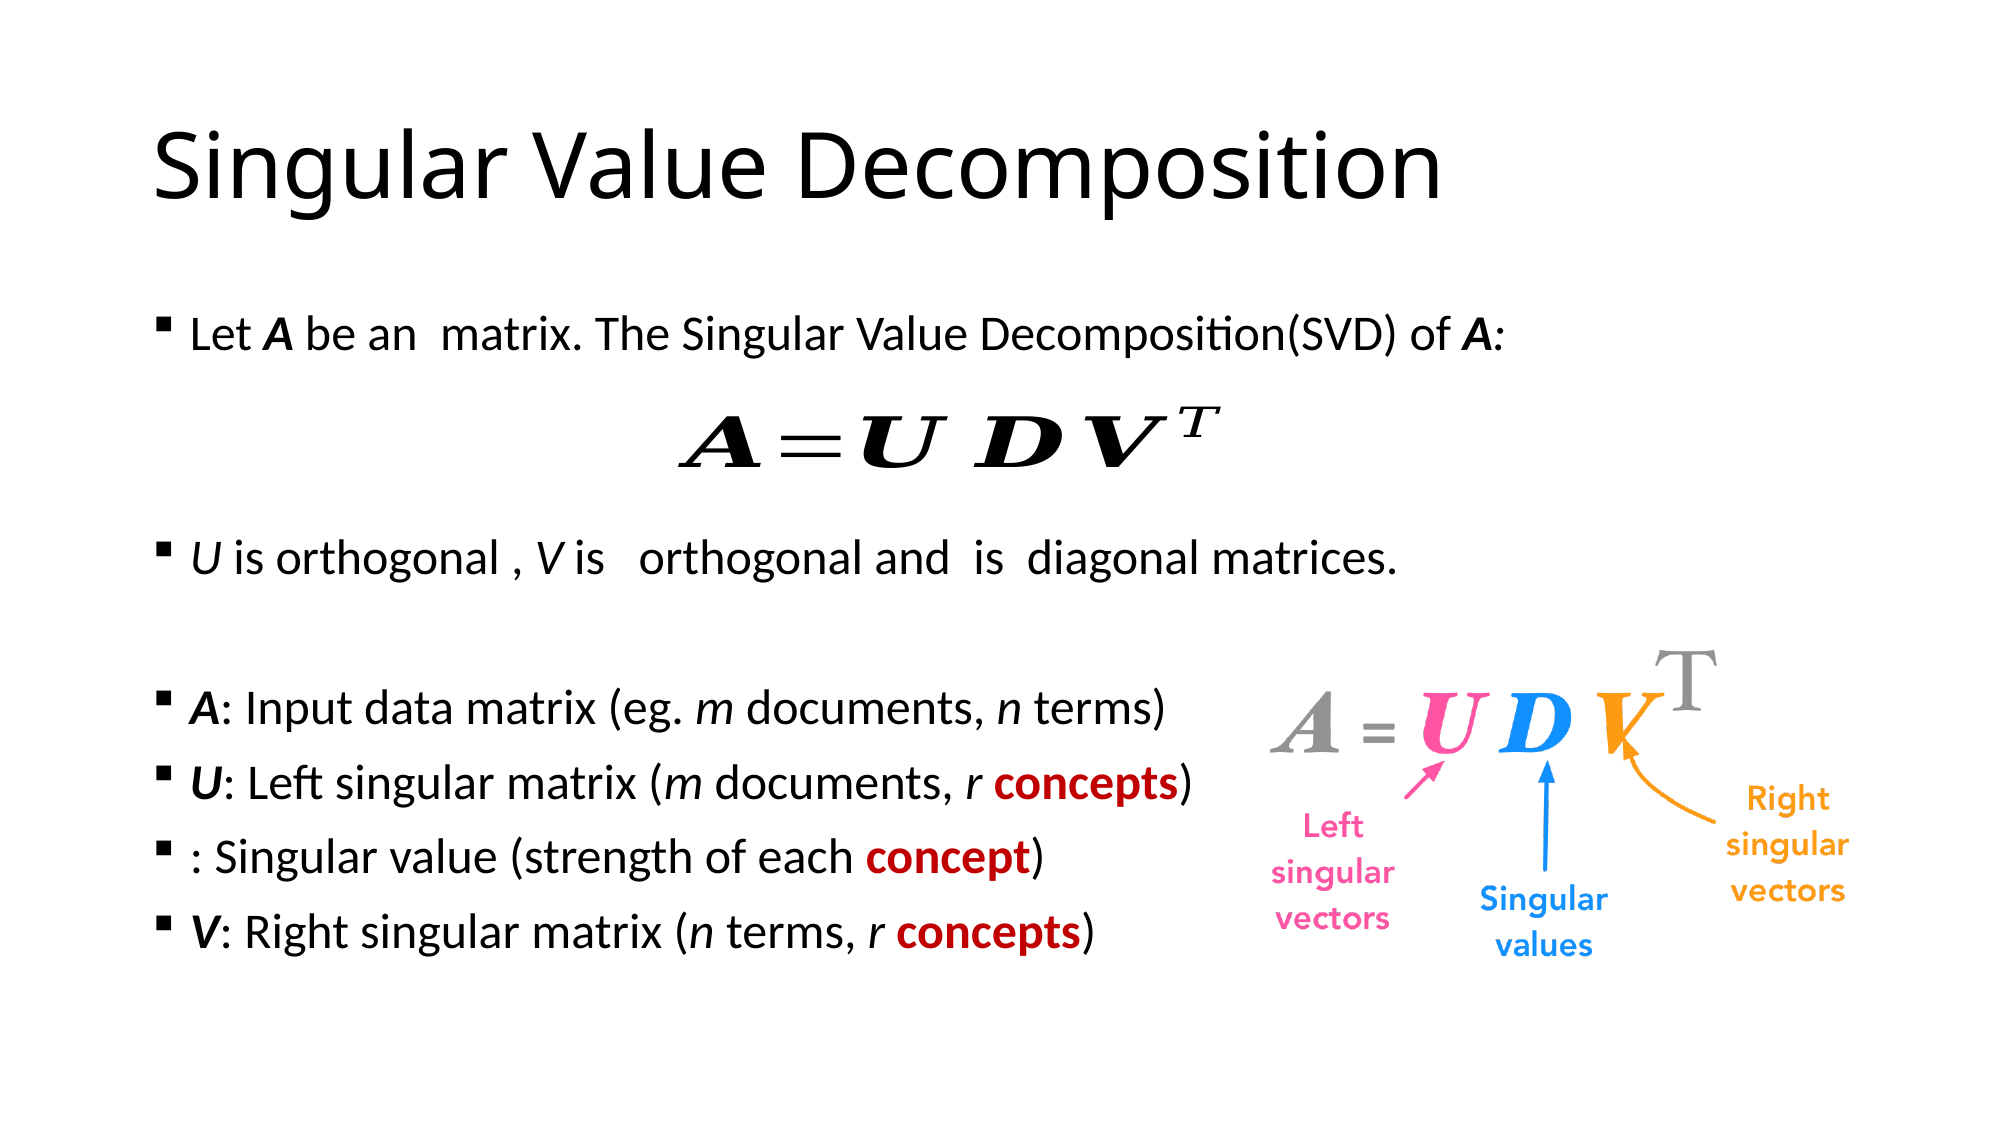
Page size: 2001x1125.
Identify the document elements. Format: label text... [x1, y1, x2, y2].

picture [1259, 623, 1863, 975]
title Singular Value Decomposition [137, 59, 1863, 278]
